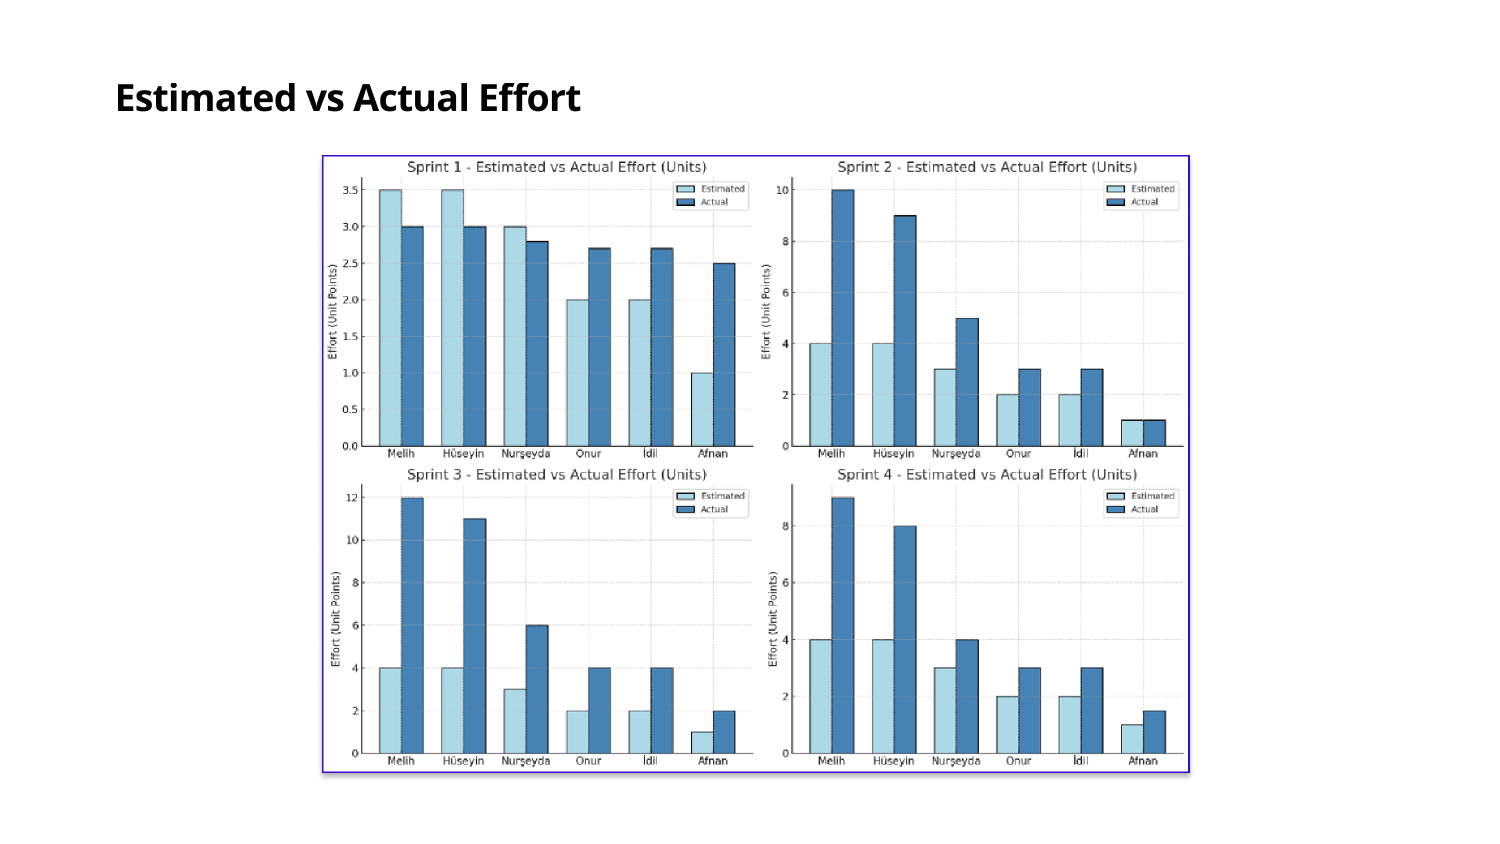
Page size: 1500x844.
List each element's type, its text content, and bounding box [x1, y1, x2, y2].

text_box Estimated vs Actual Effort [99, 74, 636, 120]
picture [316, 153, 1195, 782]
